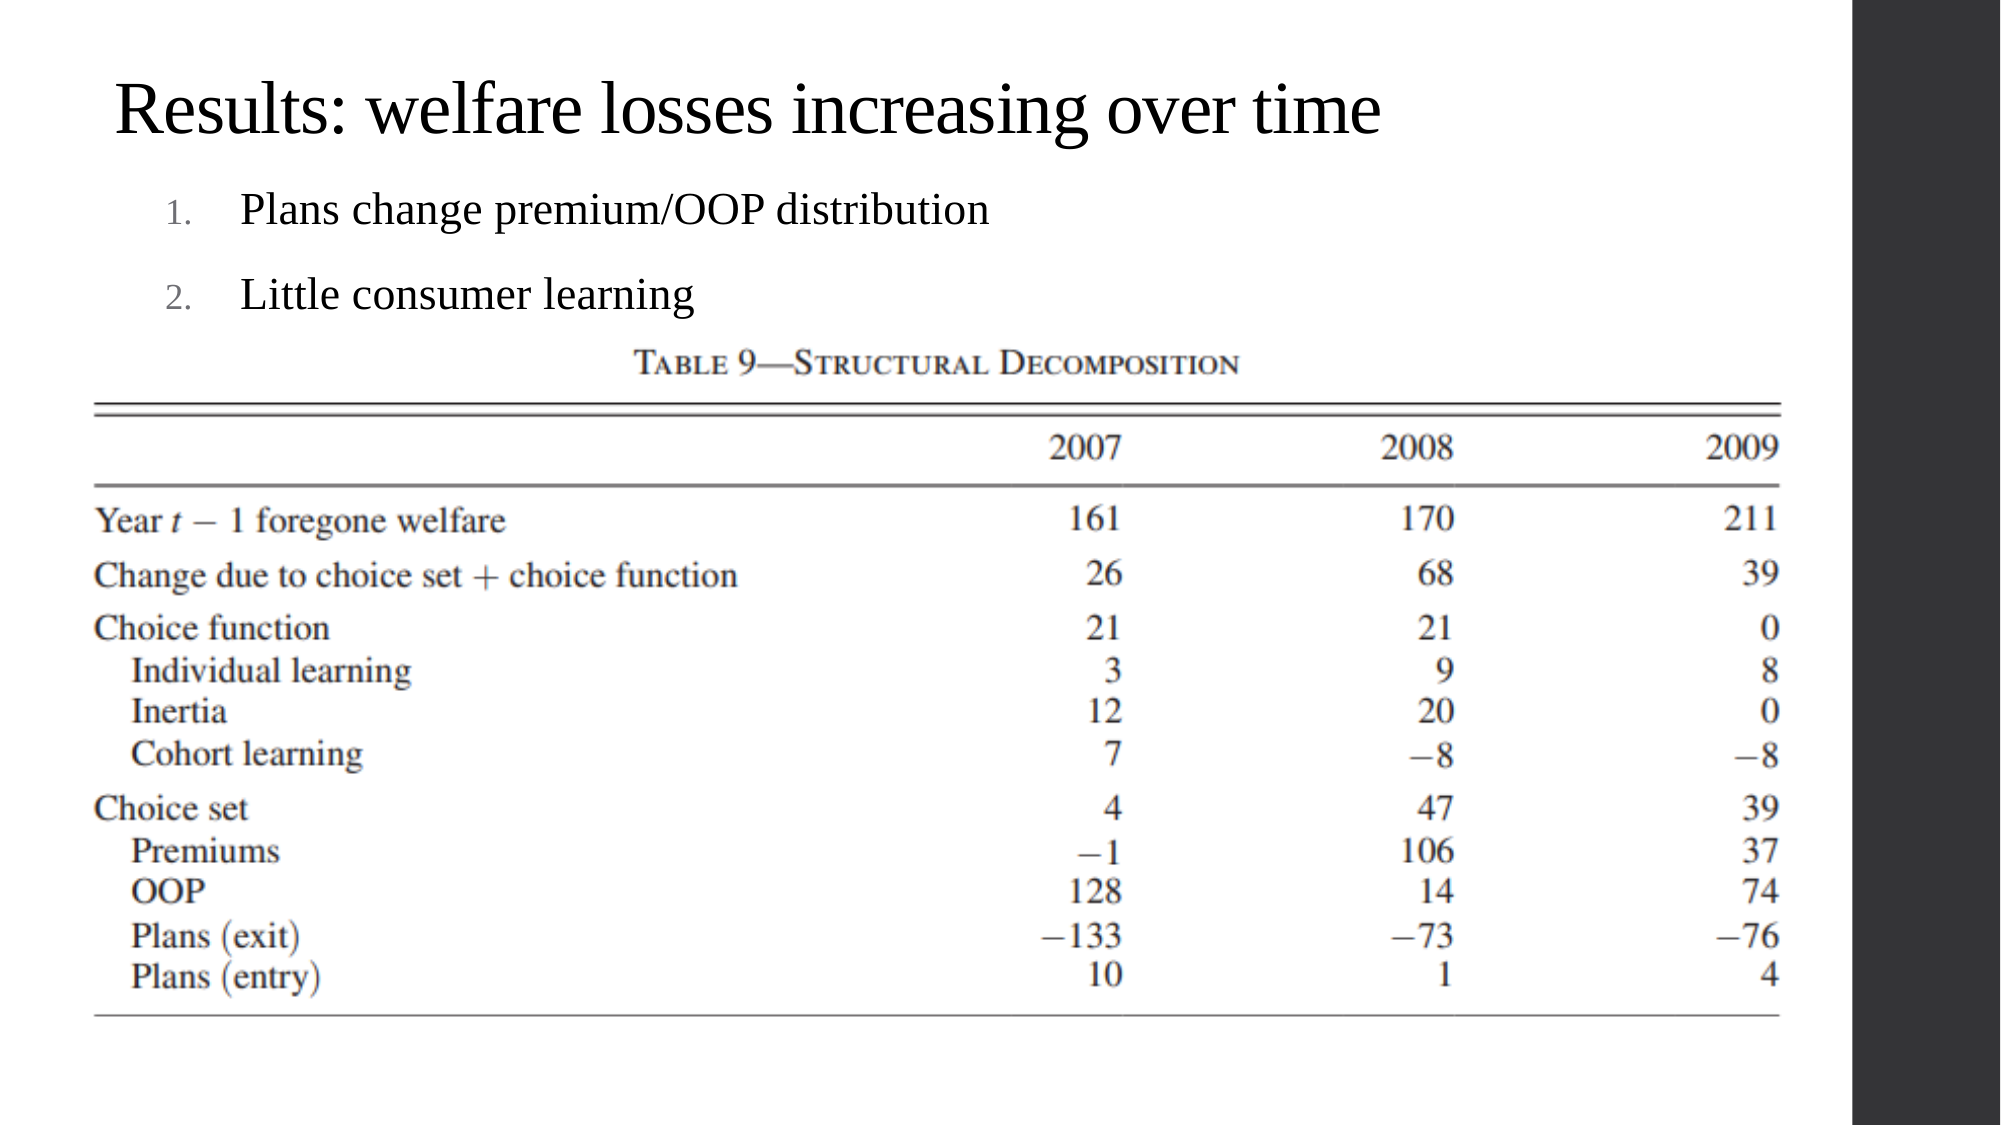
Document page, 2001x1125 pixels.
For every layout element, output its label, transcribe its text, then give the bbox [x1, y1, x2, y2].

picture [48, 324, 1804, 1019]
list Plans change premium/OOP distribution Little consumer learning [150, 174, 1788, 319]
title Results: welfare losses increasing over time [99, 55, 1813, 158]
